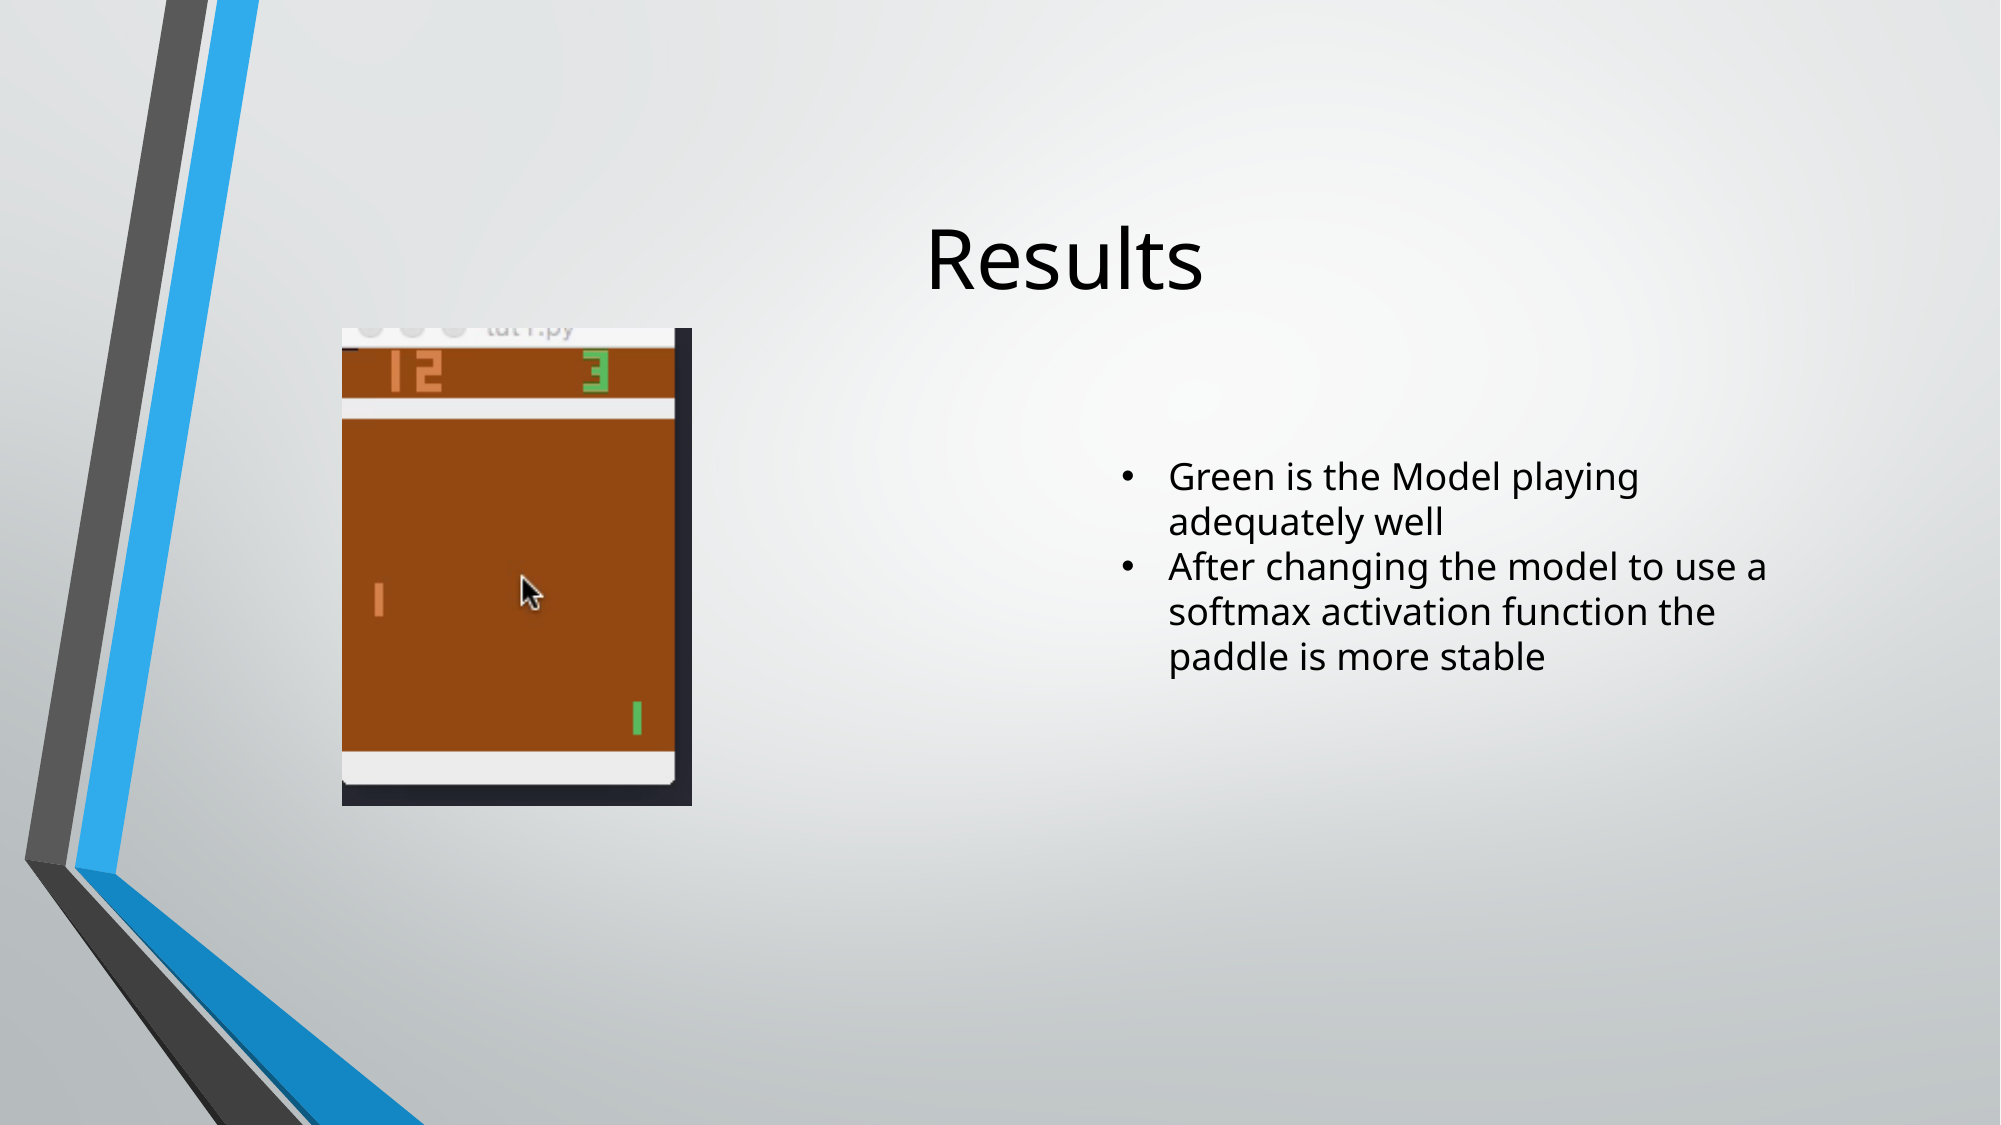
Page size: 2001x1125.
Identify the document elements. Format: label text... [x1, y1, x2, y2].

text_box Green is the Model playing adequately well After changing the model to use a softmax activation function the paddle is more stable [1106, 446, 1843, 686]
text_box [341, 327, 693, 808]
title Results [243, 112, 1887, 400]
